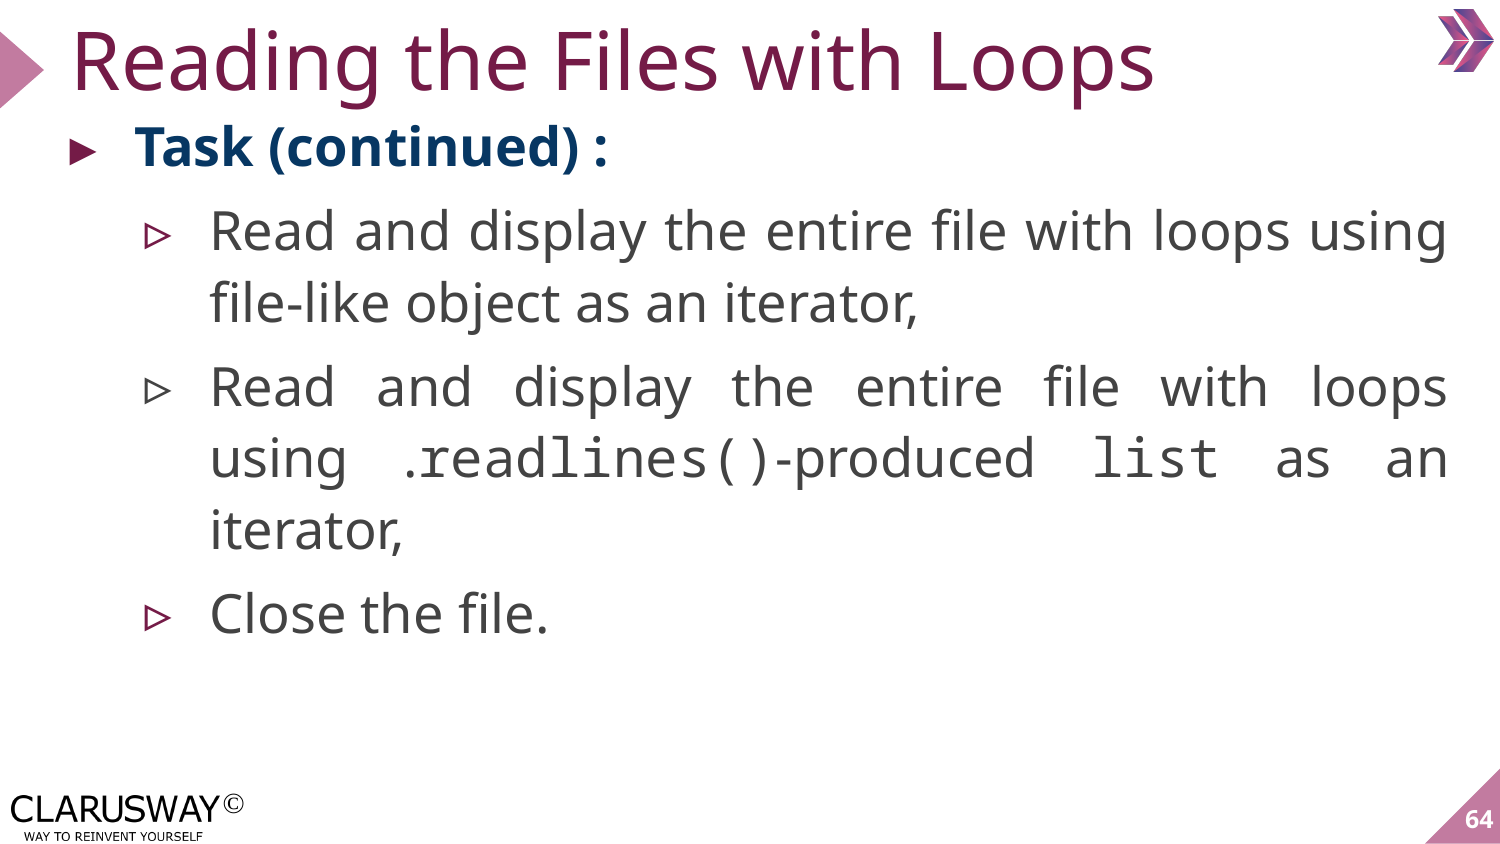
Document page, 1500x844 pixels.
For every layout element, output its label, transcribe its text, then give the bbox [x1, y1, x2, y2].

picture [11, 795, 220, 841]
subtitle Task (continued) : Read and display the entire file with loops using file-like object as an iterator, Read and display the entire file with loops using .readlines()-produced list as an iterator, Close the file. [59, 106, 1451, 663]
title Reading the Files with Loops [70, 28, 1439, 106]
slide_number ‹#› [1418, 760, 1494, 838]
picture [1438, 9, 1494, 72]
